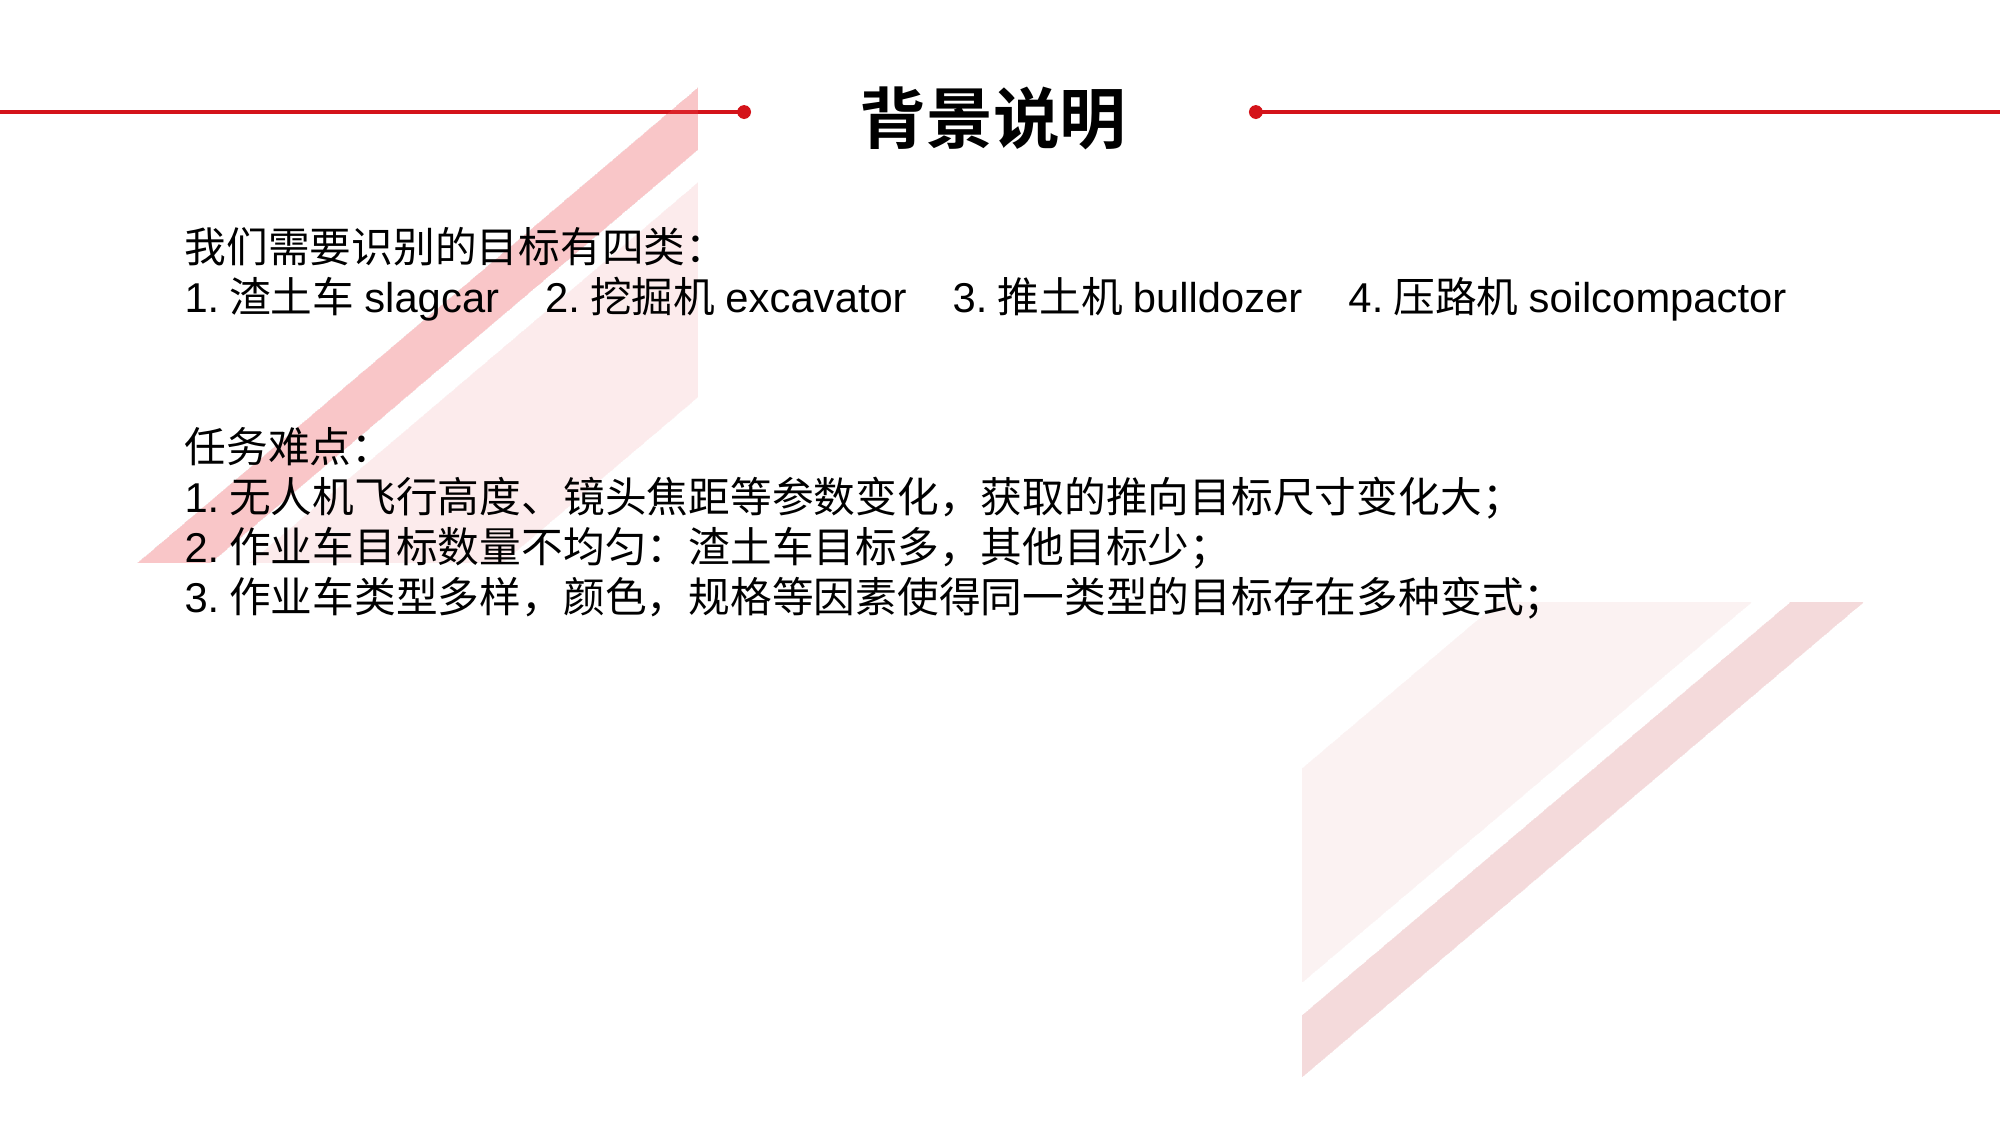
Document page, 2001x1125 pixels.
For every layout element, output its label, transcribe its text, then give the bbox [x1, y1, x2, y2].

picture [0, 0, 698, 631]
text_box 我们需要识别的目标有四类： 1.渣土车slagcar 2.挖掘机excavator 3.推土机bulldozer 4.压路机soilcompactor 任务难点： 1.无人机飞行高度、镜头焦距等参数变化，获取的推向目标尺寸变化大； 2.作业车目标数量不均匀：渣土车目标多，其他目标少； 3.作业车类型多样，颜色，规格等因素使得同一类型的目标存在多种变式； [631, 213, 1831, 629]
text_box 背景说明 [844, 69, 1155, 164]
picture [1389, 514, 1913, 1125]
